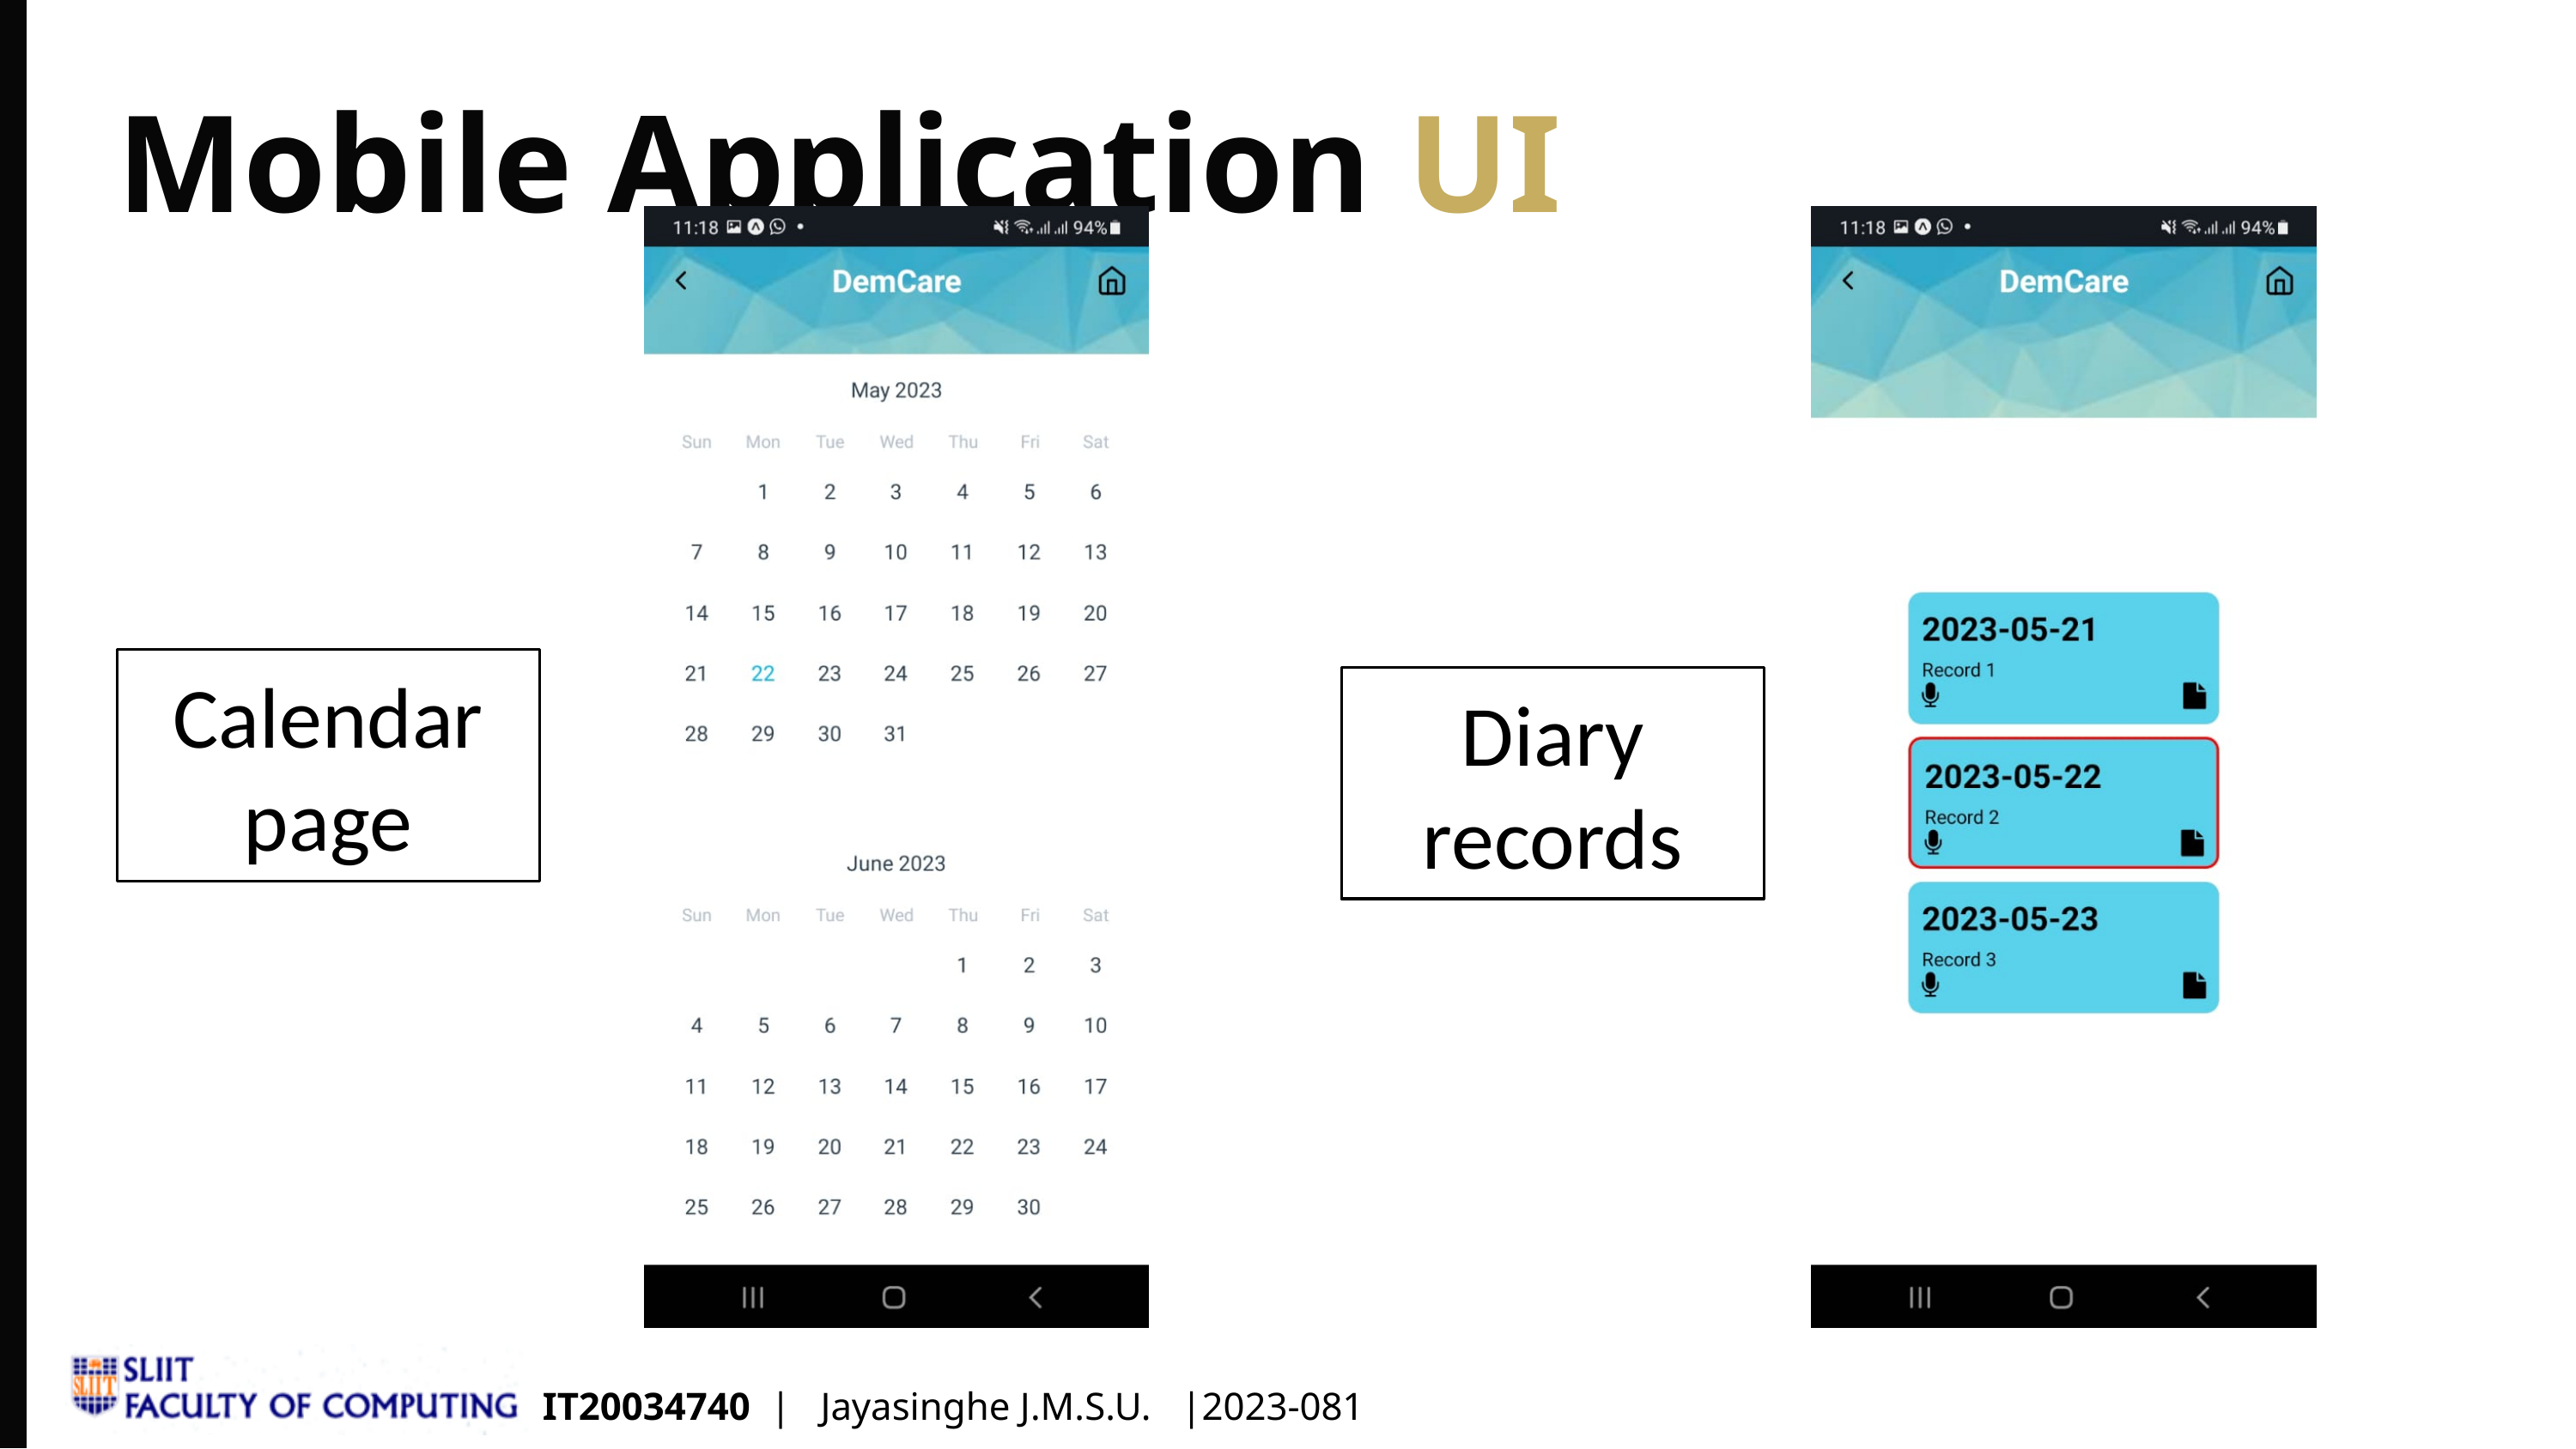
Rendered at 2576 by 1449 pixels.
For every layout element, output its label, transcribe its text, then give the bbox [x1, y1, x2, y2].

picture [643, 205, 1149, 1328]
text_box Diary records [1341, 667, 1765, 900]
picture [1811, 205, 2317, 1328]
text_box Calendar page [440, 649, 540, 882]
text_box IT20034740 | Jayasinghe J.M.S.U. |2023-081 [529, 1362, 1710, 1441]
picture [64, 1327, 531, 1435]
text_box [0, 0, 435, 1449]
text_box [116, 45, 1959, 380]
